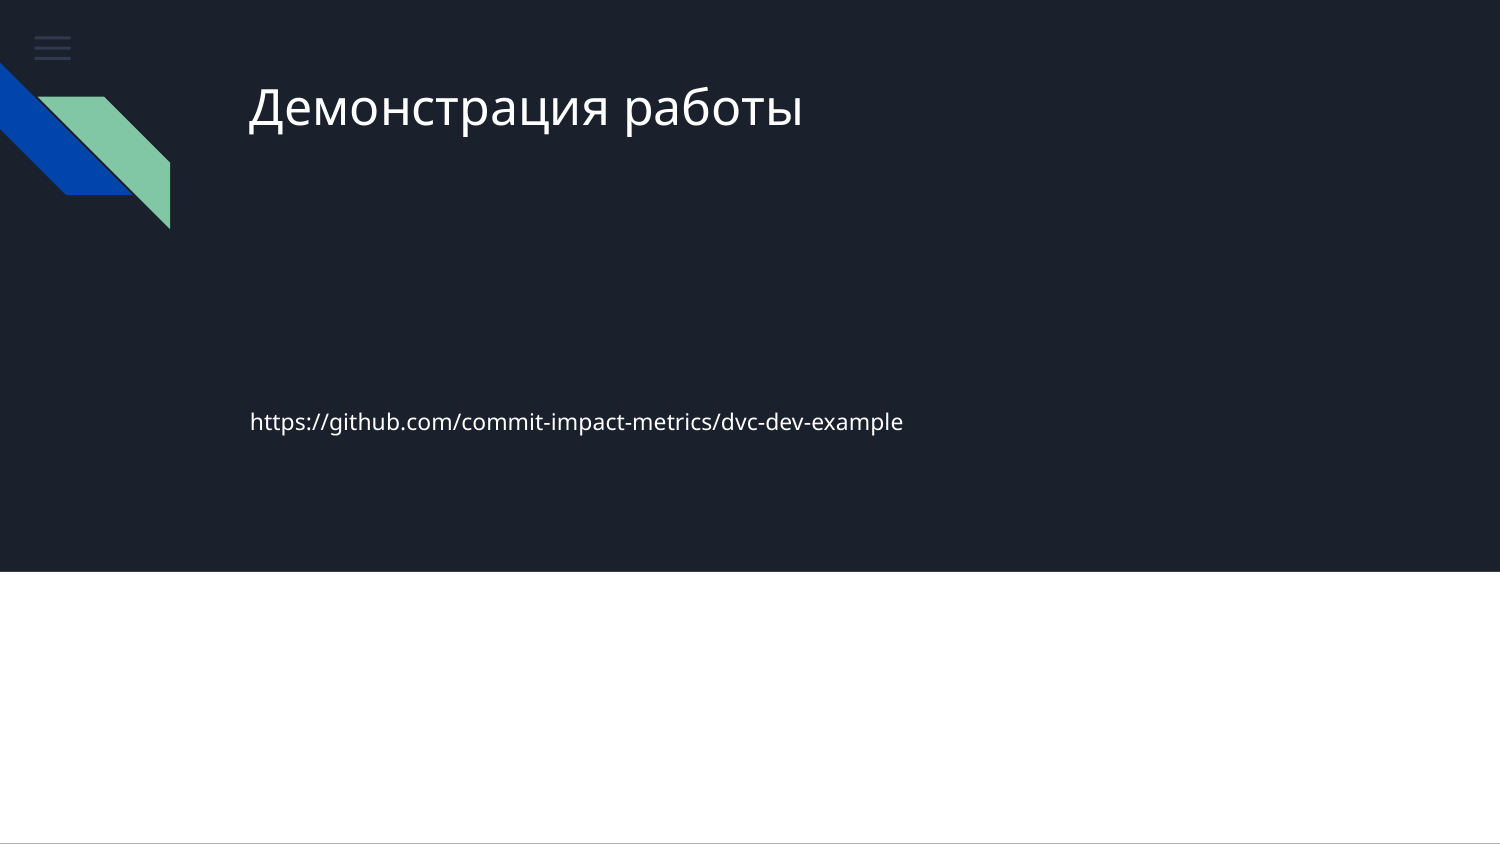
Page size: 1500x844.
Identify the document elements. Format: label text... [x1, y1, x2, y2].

title Демонстрация работы [235, 60, 1416, 154]
list https://github.com/commit-impact-metrics/dvc-dev-example [235, 388, 1163, 455]
